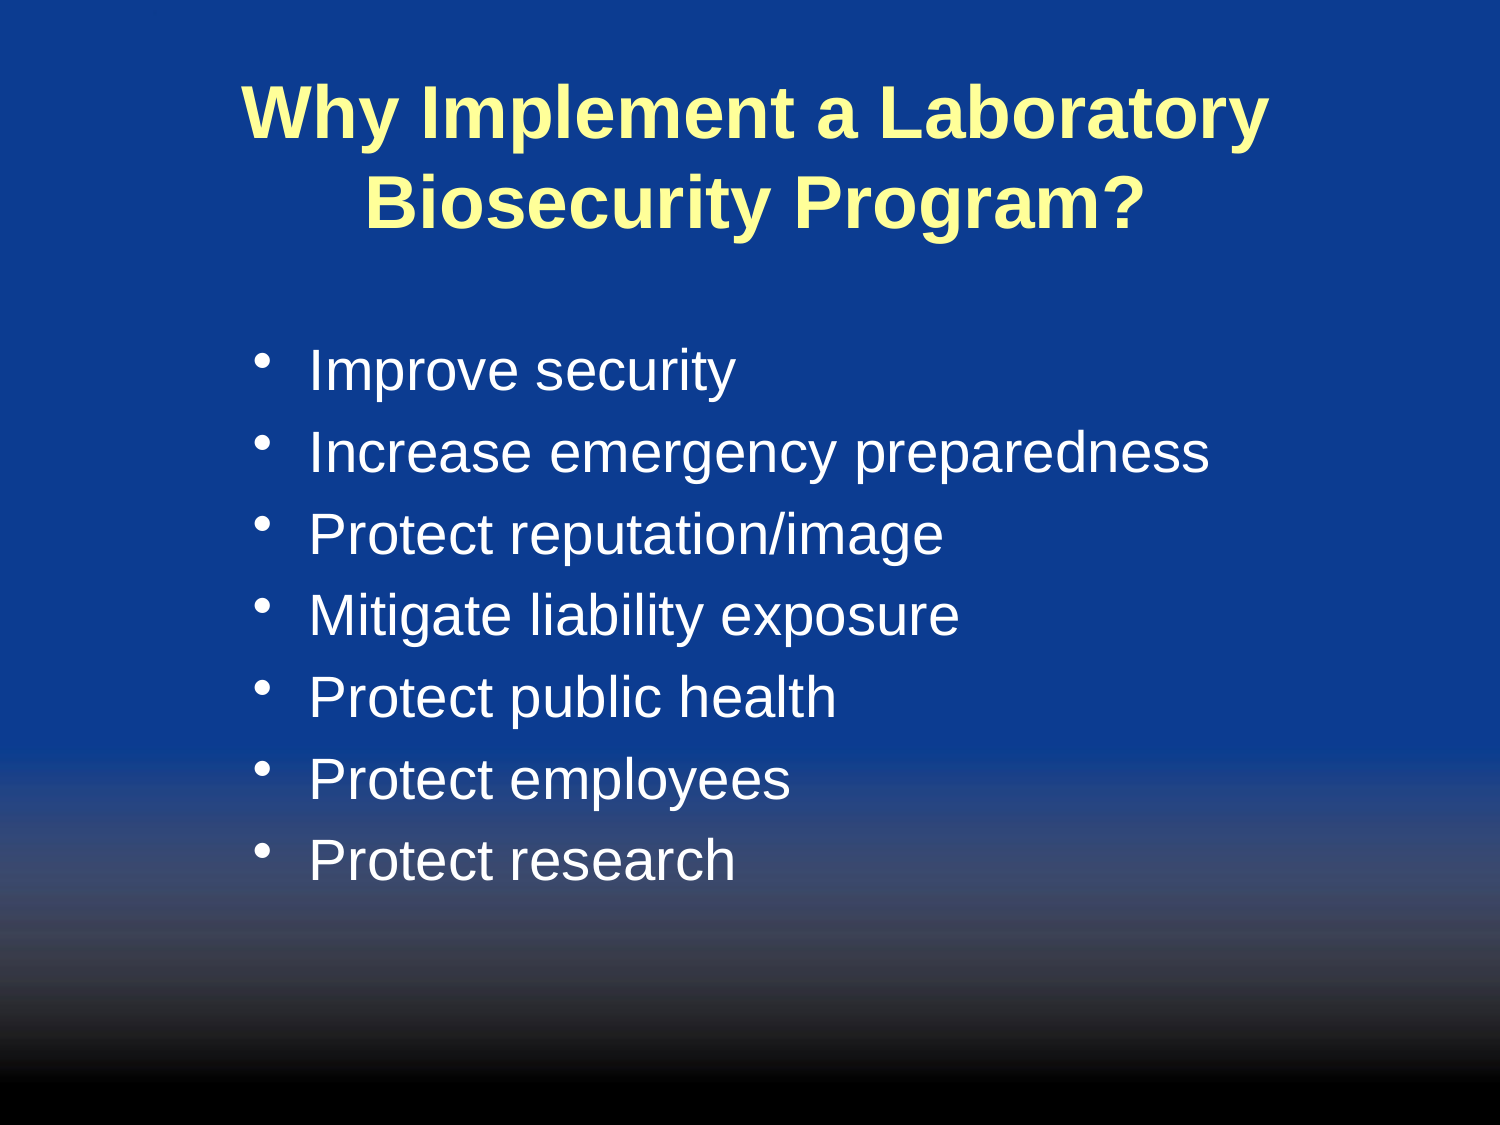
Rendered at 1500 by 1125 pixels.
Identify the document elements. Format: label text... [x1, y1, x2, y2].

list Improve security Increase emergency preparedness Protect reputation/image Mitigate liability exposure Protect public health Protect employees Protect research [237, 324, 1238, 1001]
picture [0, 0, 1500, 1125]
title Why Implement a Laboratory Biosecurity Program? [87, 69, 1426, 238]
